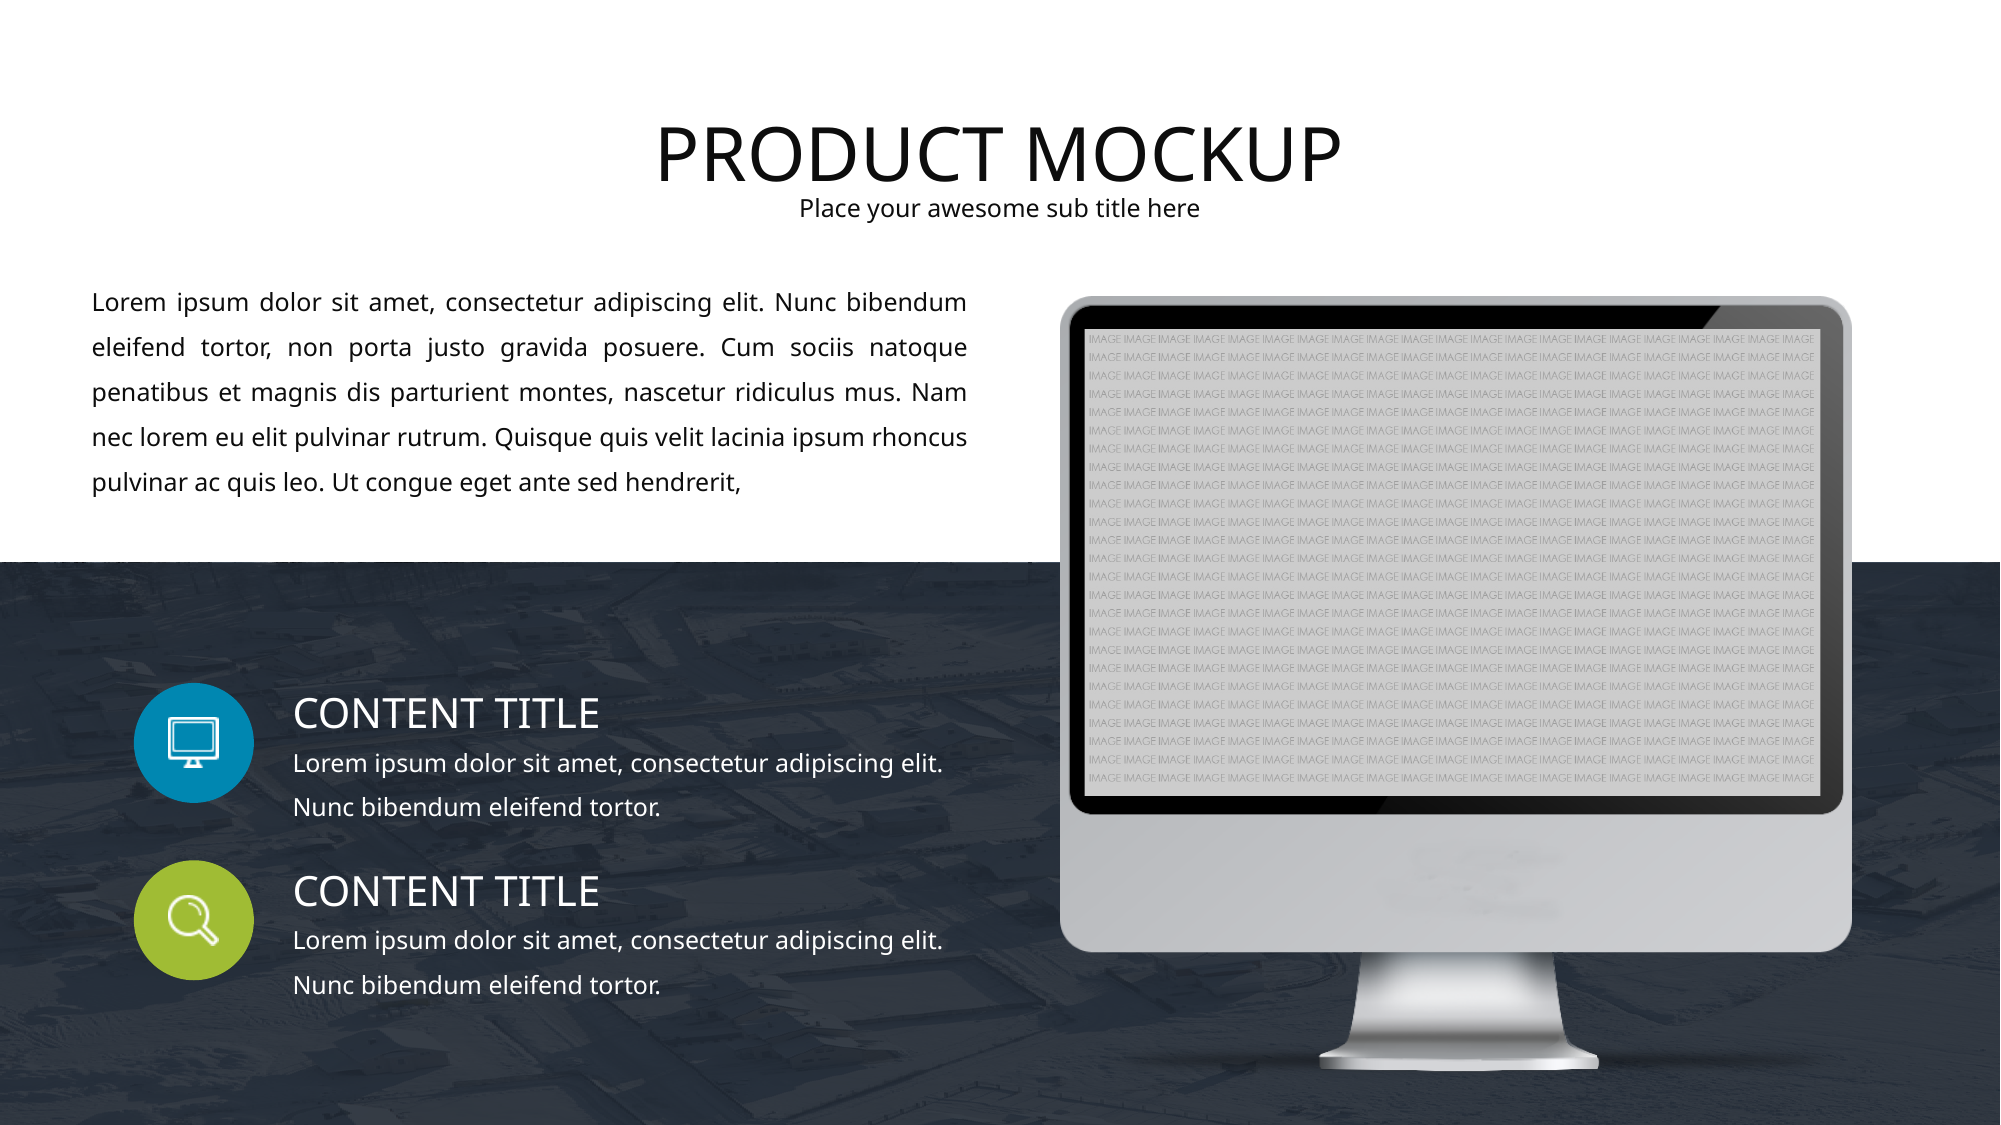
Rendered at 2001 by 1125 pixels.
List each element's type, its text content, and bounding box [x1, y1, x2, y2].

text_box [92, 54, 1907, 218]
picture [1060, 296, 1852, 1078]
text_box Lorem ipsum dolor sit amet, consectetur adipiscing elit. Nunc bibendum eleifend tortor, non porta justo gravida posuere. Cum sociis natoque penatibus et magnis dis parturient montes, nascetur ridiculus mus. Nam nec lorem eu elit pulvinar rutrum. Quisque quis velit lacinia ipsum rhoncus pulvinar ac quis leo. Ut congue eget ante sed hendrerit, [76, 264, 984, 504]
picture [168, 895, 219, 946]
text_box [0, 561, 2000, 1125]
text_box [133, 654, 984, 826]
picture [169, 718, 218, 767]
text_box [133, 831, 984, 1003]
